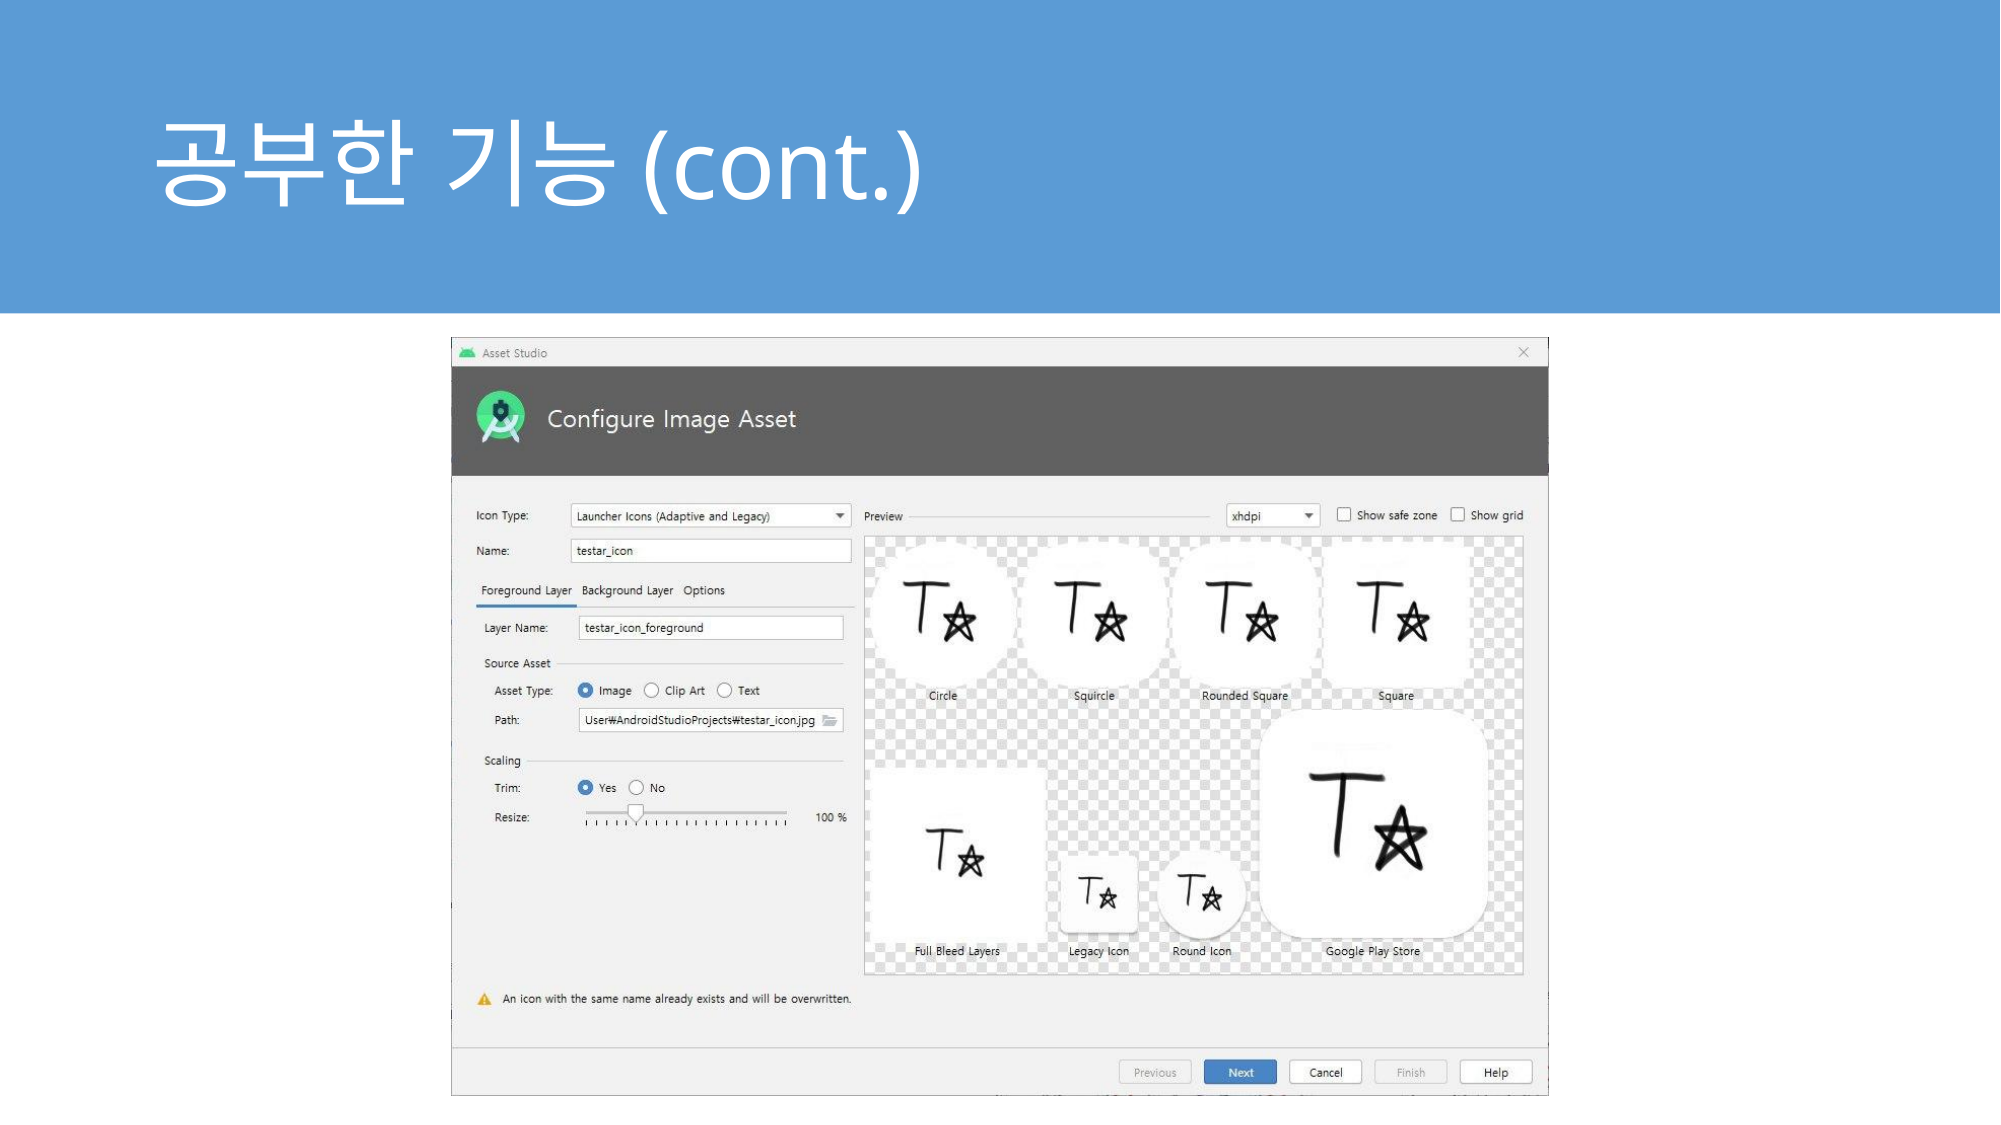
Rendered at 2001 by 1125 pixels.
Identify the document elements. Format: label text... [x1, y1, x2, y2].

title 공부한 기능(cont.) [137, 59, 1863, 278]
text_box [0, 0, 2000, 314]
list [451, 337, 1549, 1096]
